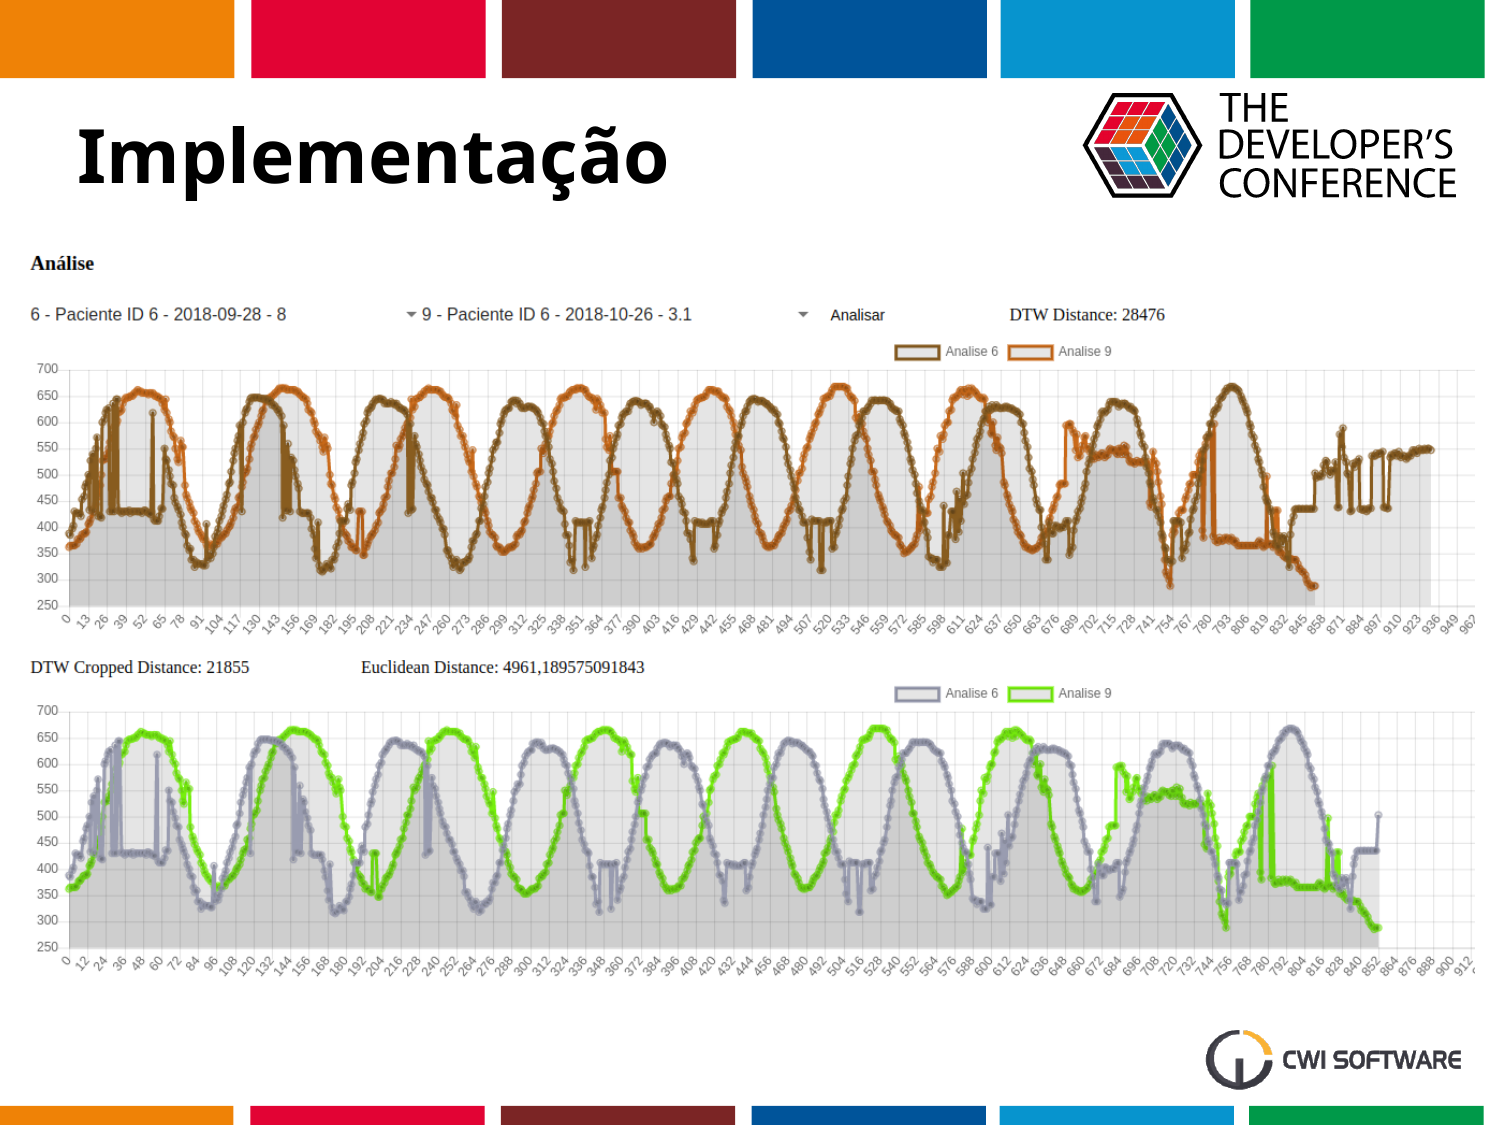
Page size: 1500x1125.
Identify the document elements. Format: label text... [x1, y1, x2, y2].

picture [1065, 75, 1472, 214]
text_box Implementação [62, 90, 992, 218]
picture [1181, 1000, 1500, 1109]
picture [24, 242, 1476, 988]
